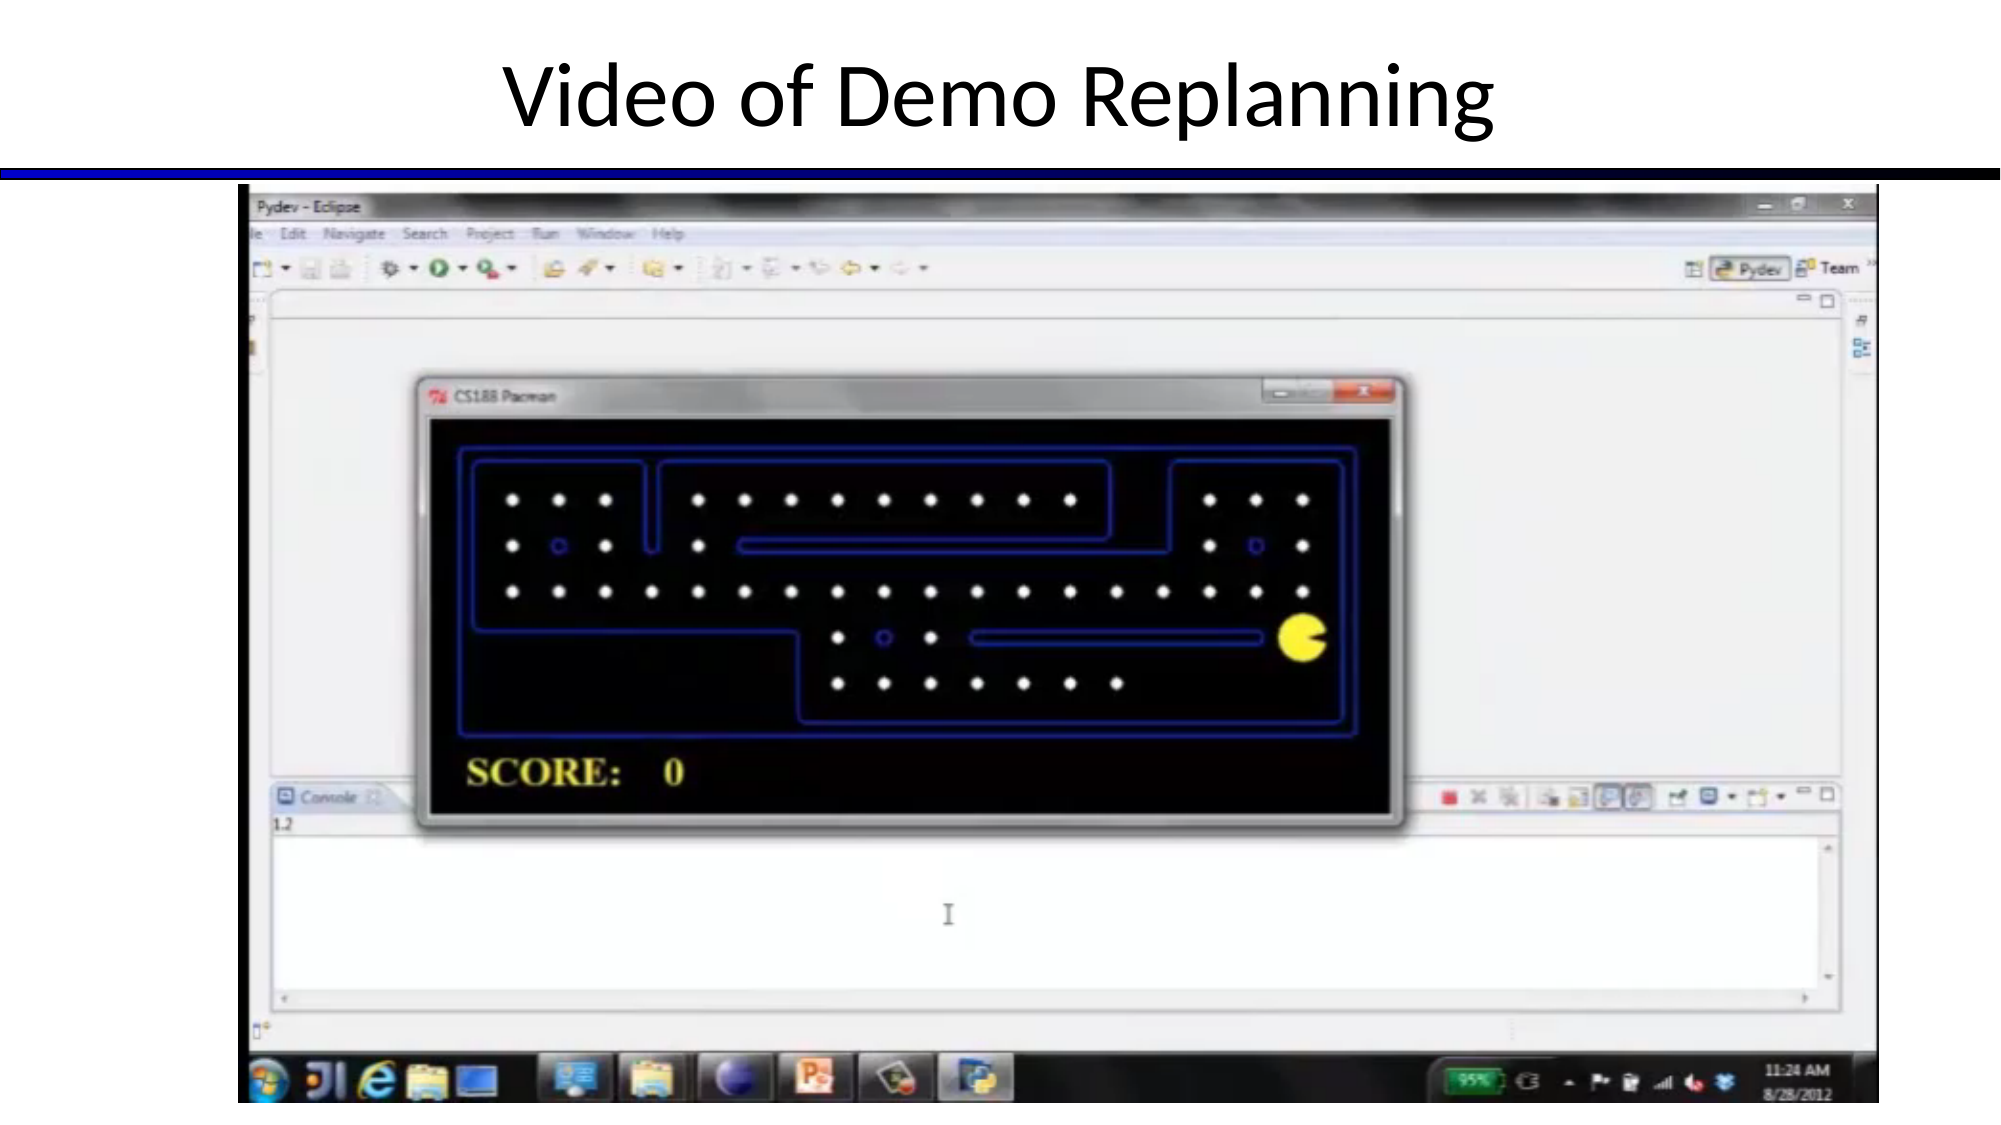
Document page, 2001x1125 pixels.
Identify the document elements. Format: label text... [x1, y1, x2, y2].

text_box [237, 182, 1880, 1105]
title Video of Demo Replanning [0, 0, 2000, 184]
